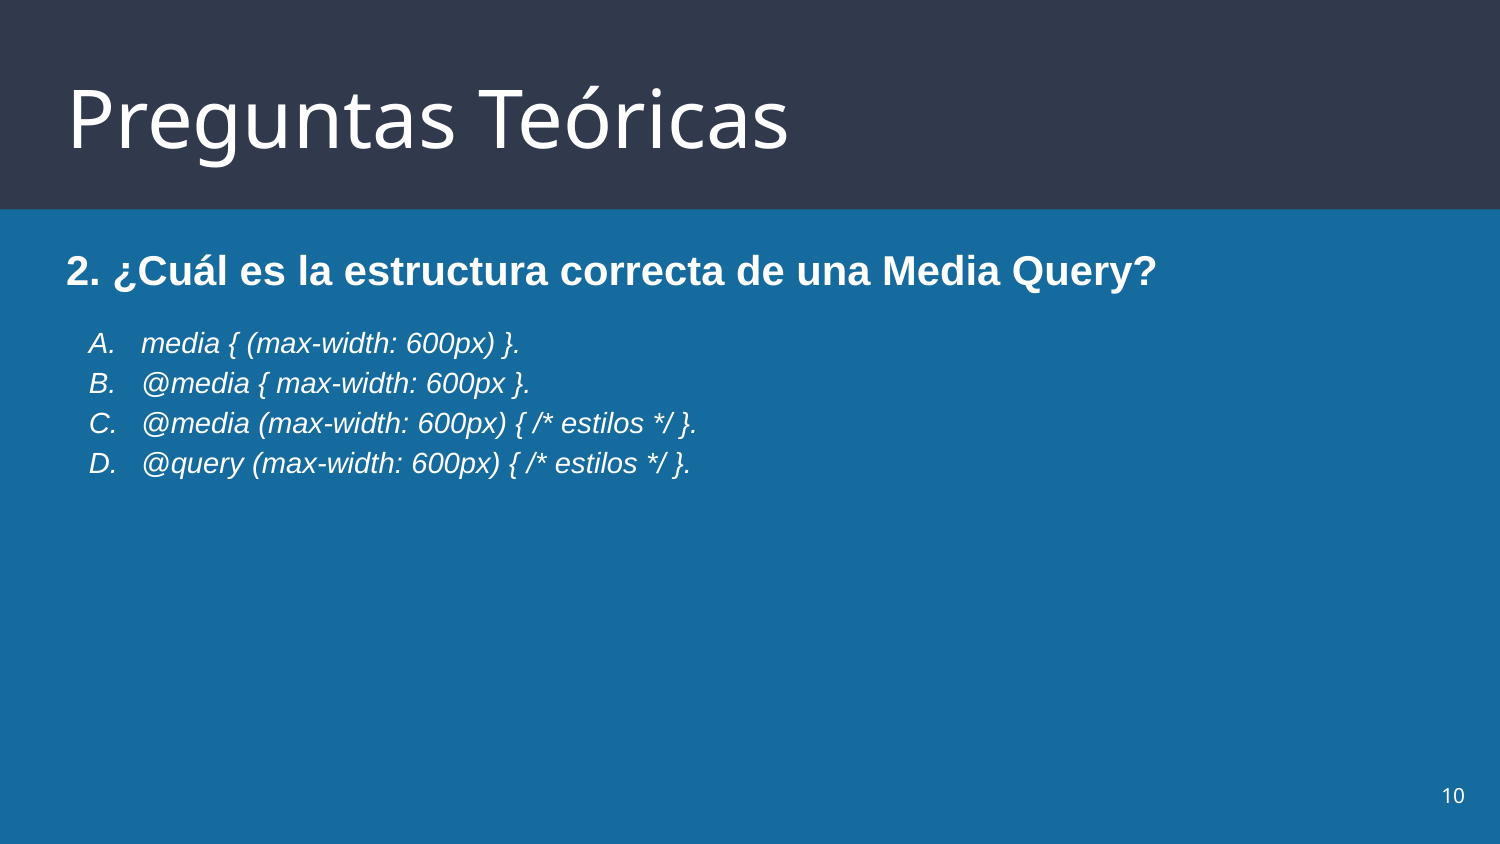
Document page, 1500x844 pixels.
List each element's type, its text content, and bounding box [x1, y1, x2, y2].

list 2. ¿Cuál es la estructura correcta de una Media Query? media { (max-width: 600px) }. @media { max-width: 600px }. @media (max-width: 600px) { /* estilos */ }. @query (max-width: 600px) { /* estilos */ }. [51, 221, 1449, 765]
title Preguntas Teóricas [51, 52, 1449, 185]
slide_number ‹#› [1389, 764, 1480, 830]
